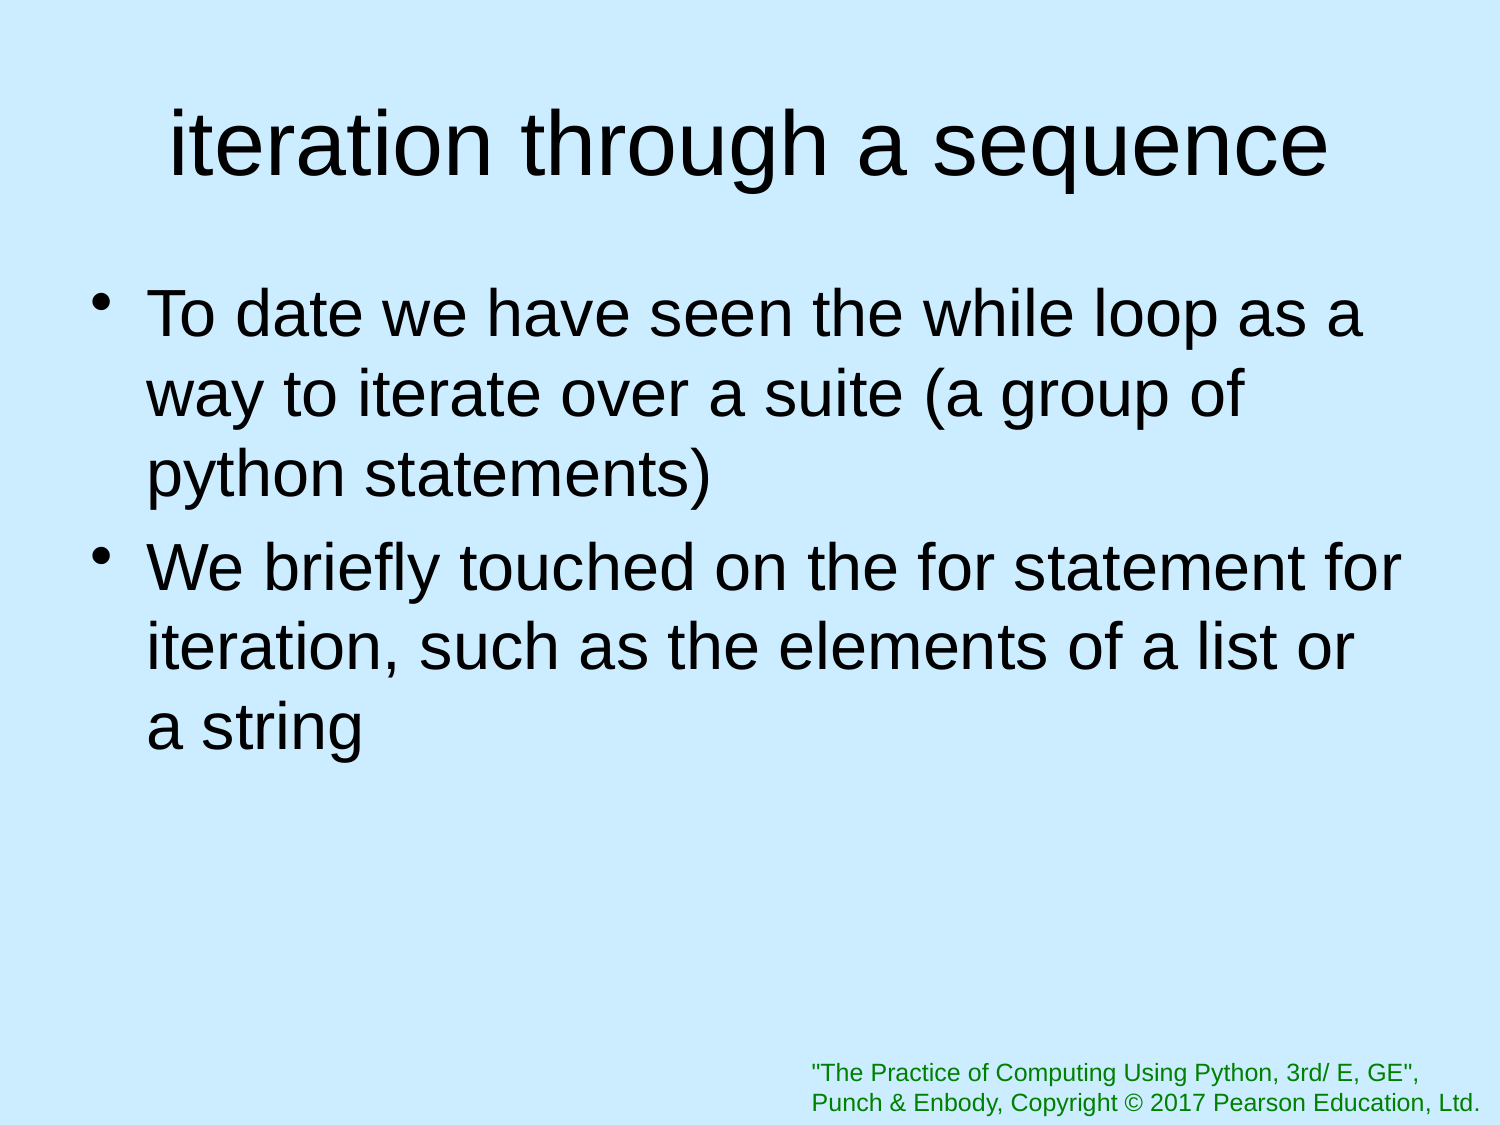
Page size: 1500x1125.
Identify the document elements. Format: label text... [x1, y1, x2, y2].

list To date we have seen the while loop as a way to iterate over a suite (a group of python statements) We briefly touched on the for statement for iteration, such as the elements of a list or a string [75, 262, 1425, 1005]
title iteration through a sequence [75, 45, 1425, 233]
